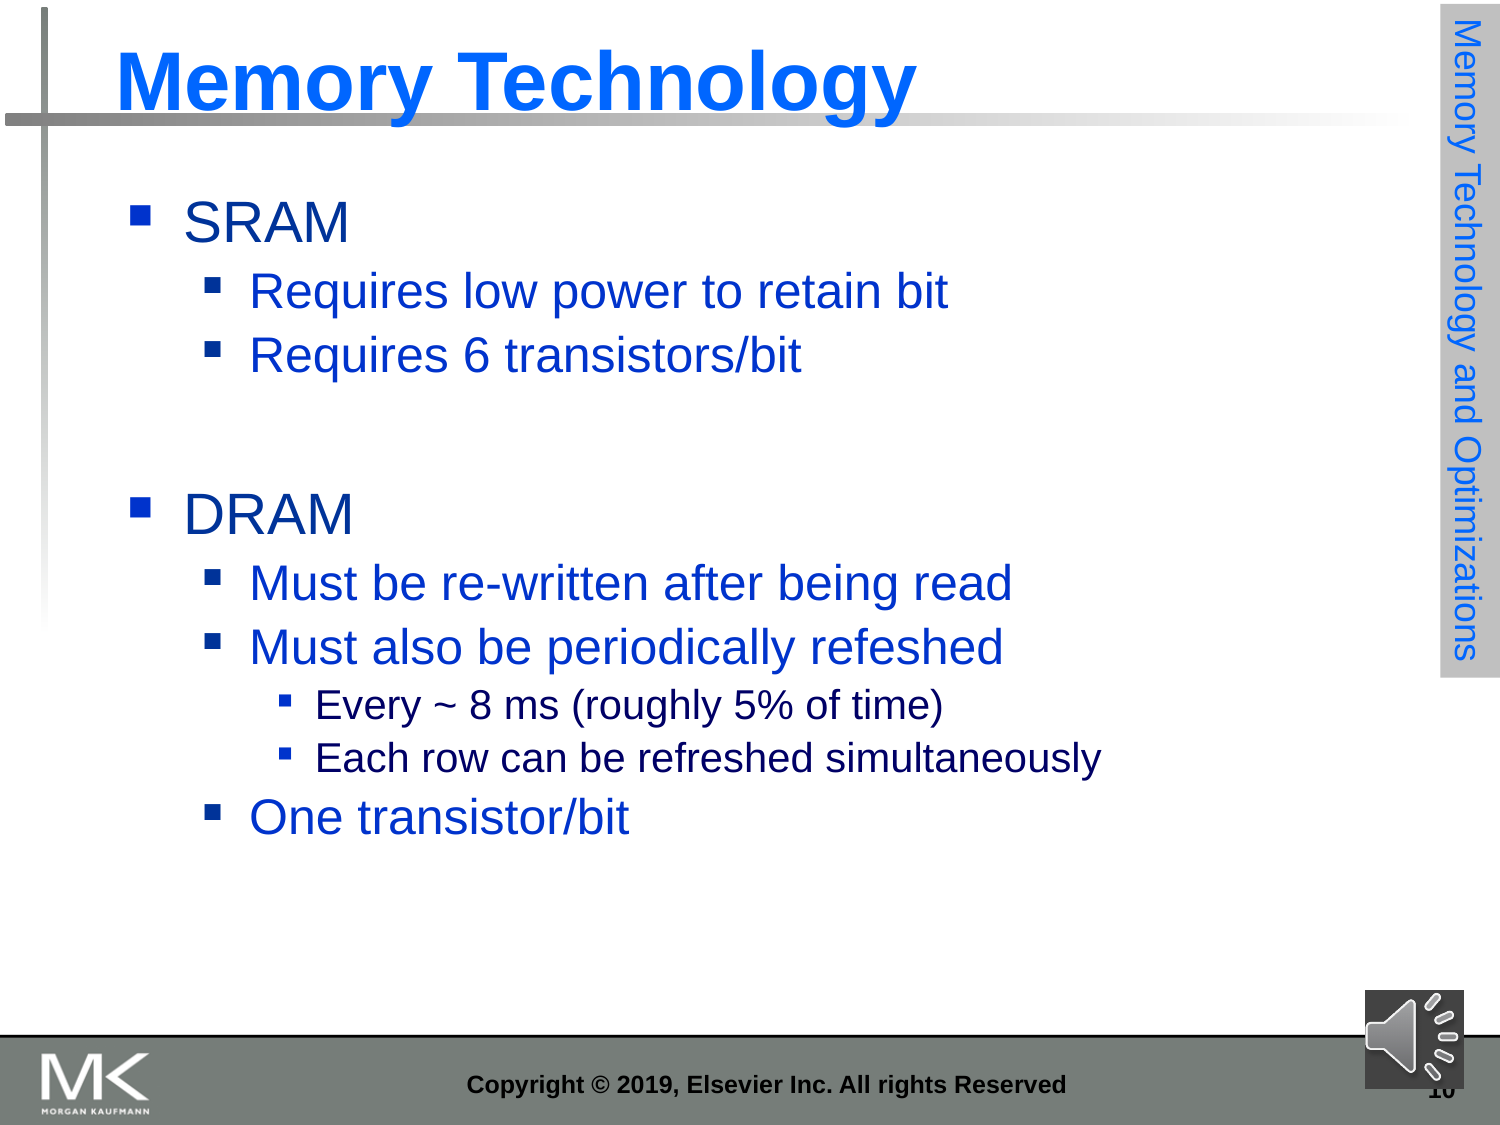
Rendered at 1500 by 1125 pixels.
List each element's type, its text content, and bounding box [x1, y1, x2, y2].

title Memory Technology [100, 18, 1440, 135]
list SRAM Requires low power to retain bit Requires 6 transistors/bit DRAM Must be re-written after being read Must also be periodically refeshed Every ~ 8 ms (roughly 5% of time) Each row can be refreshed simultaneously One transistor/bit [111, 184, 1389, 1024]
footer Copyright © 2019, Elsevier Inc. All rights Reserved [170, 1046, 1365, 1106]
picture [1364, 989, 1465, 1090]
text_box Memory Technology and Optimizations [1440, 3, 1500, 678]
picture [29, 1046, 160, 1123]
